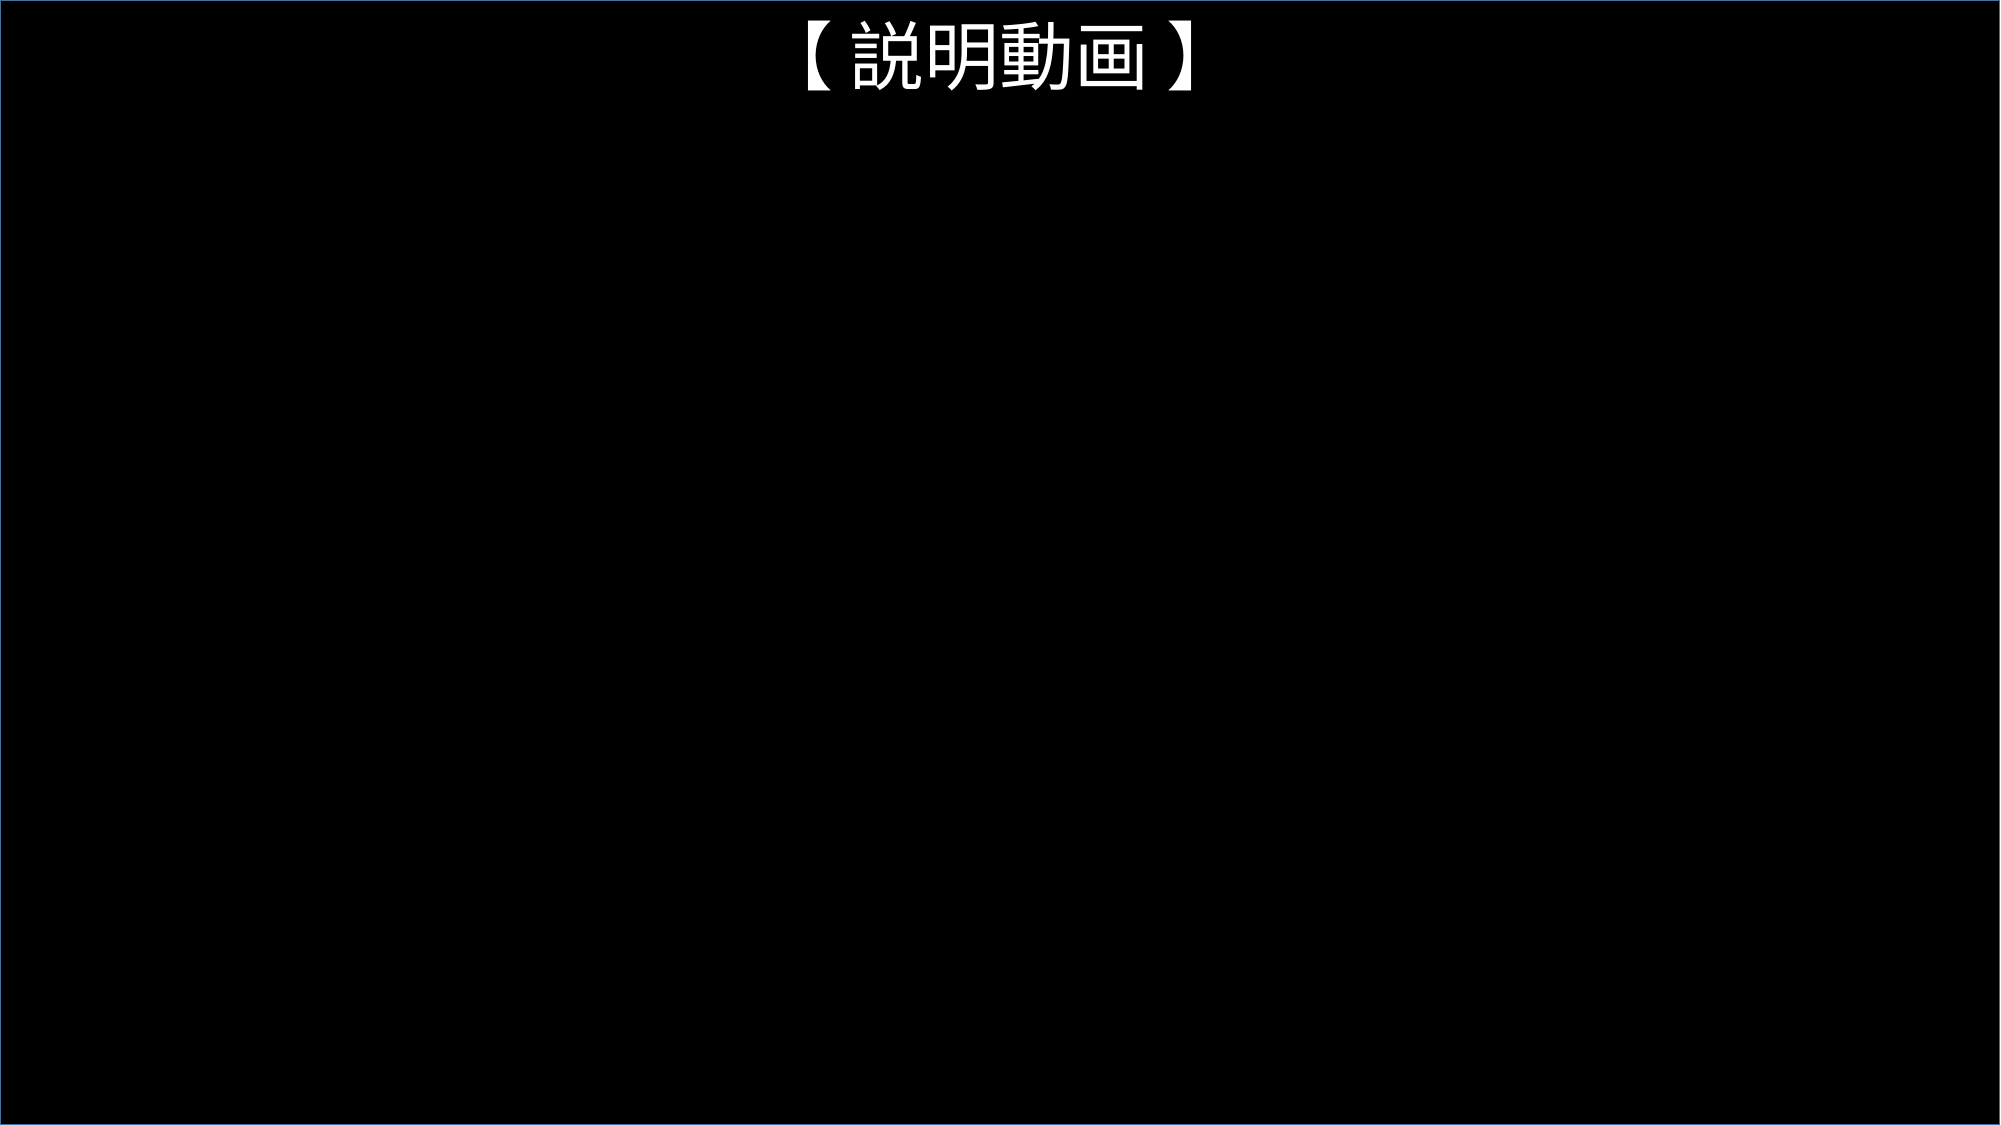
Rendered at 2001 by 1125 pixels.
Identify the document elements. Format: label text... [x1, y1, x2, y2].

text_box [0, 0, 2000, 1125]
text_box 【 説明動画 】 [525, 12, 1475, 125]
